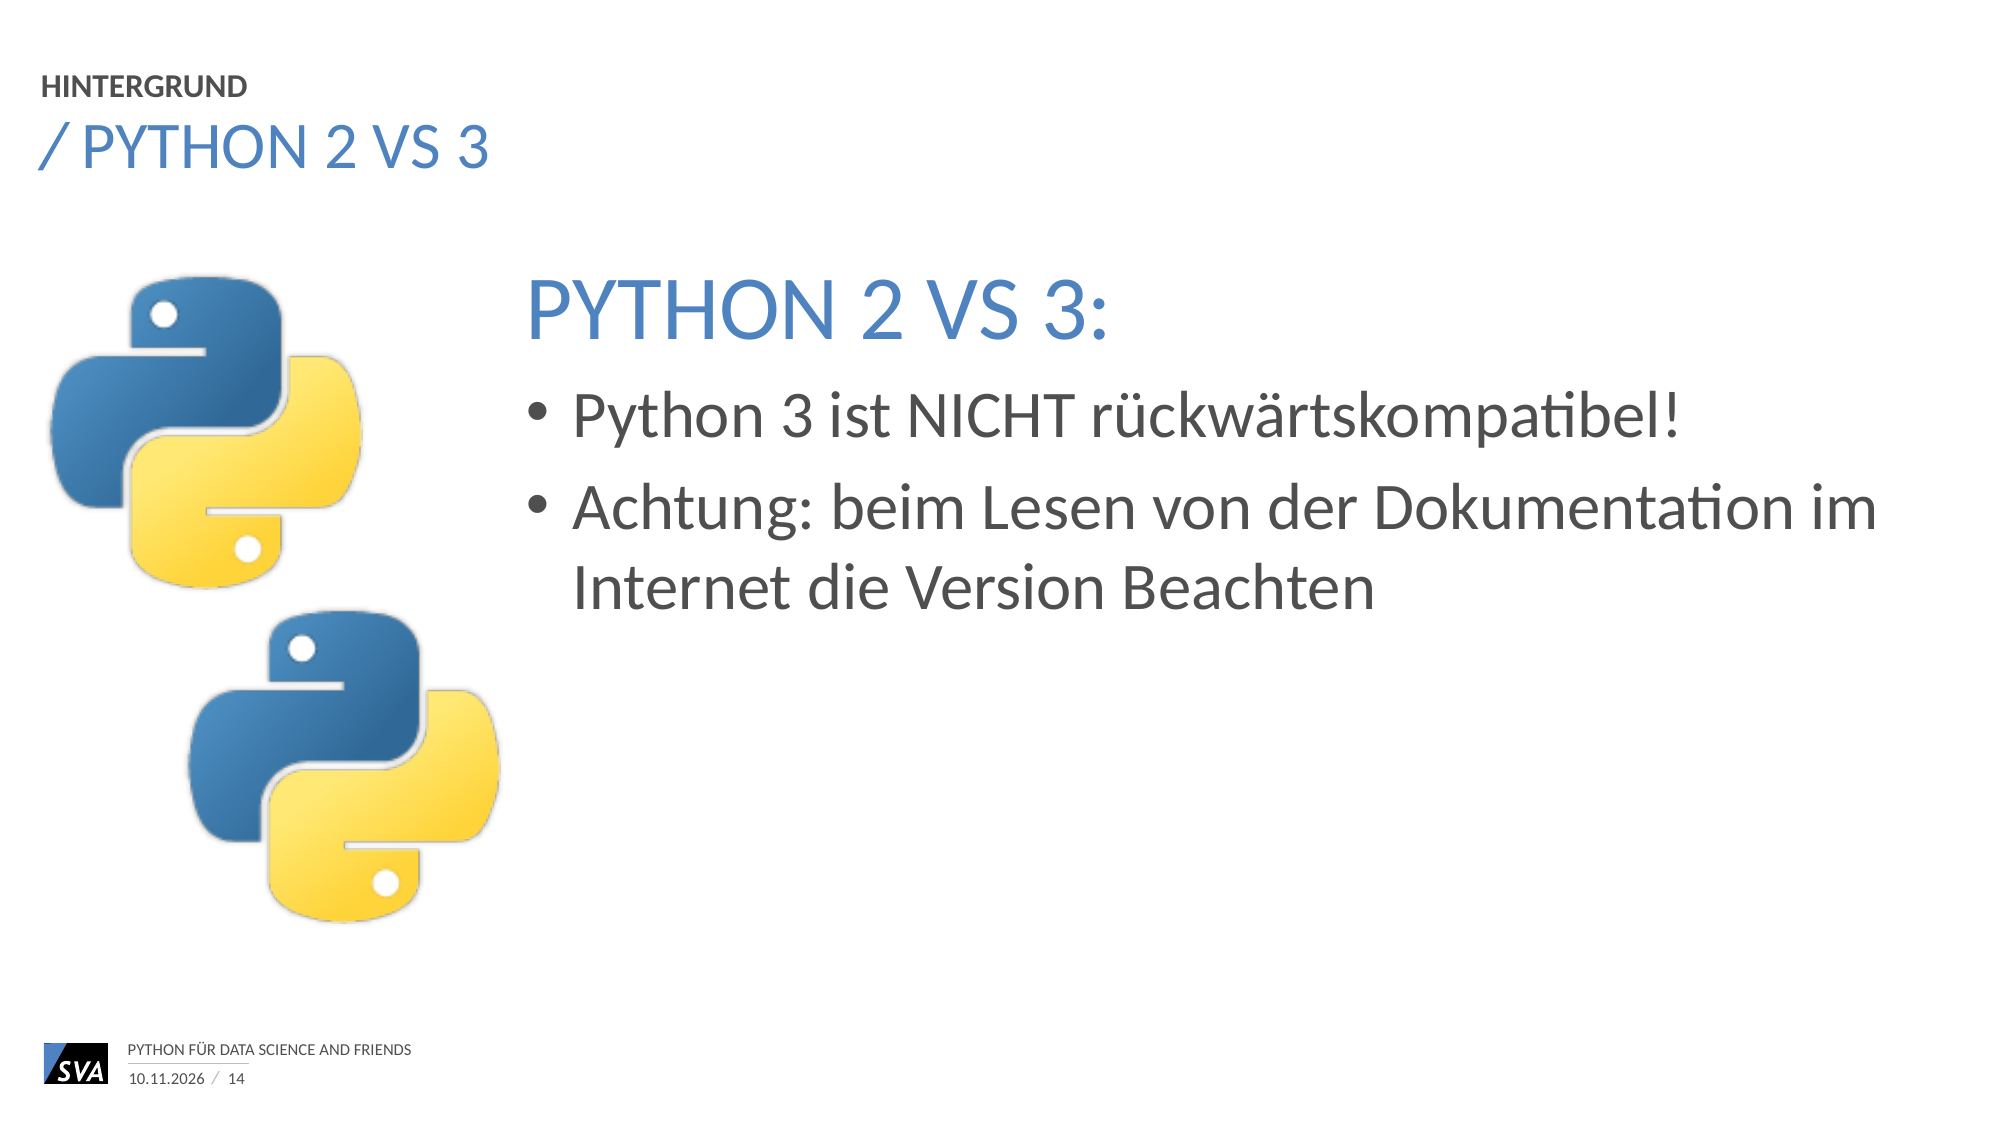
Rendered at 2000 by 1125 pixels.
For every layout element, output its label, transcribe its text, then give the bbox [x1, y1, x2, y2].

title Python 2 vs 3 [37, 107, 1957, 250]
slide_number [128, 1068, 207, 1087]
footer Python für Data Science and Friends [127, 1041, 1297, 1059]
picture [13, 208, 538, 994]
slide_number 14 [227, 1068, 261, 1087]
subtitle Hintergrund [40, 63, 1652, 105]
list Python 2 vs 3: Python 3 ist NICHT rückwärtskompatibel! Achtung: beim Lesen von der Dokumentation im Internet die Version Beachten [525, 250, 1930, 947]
